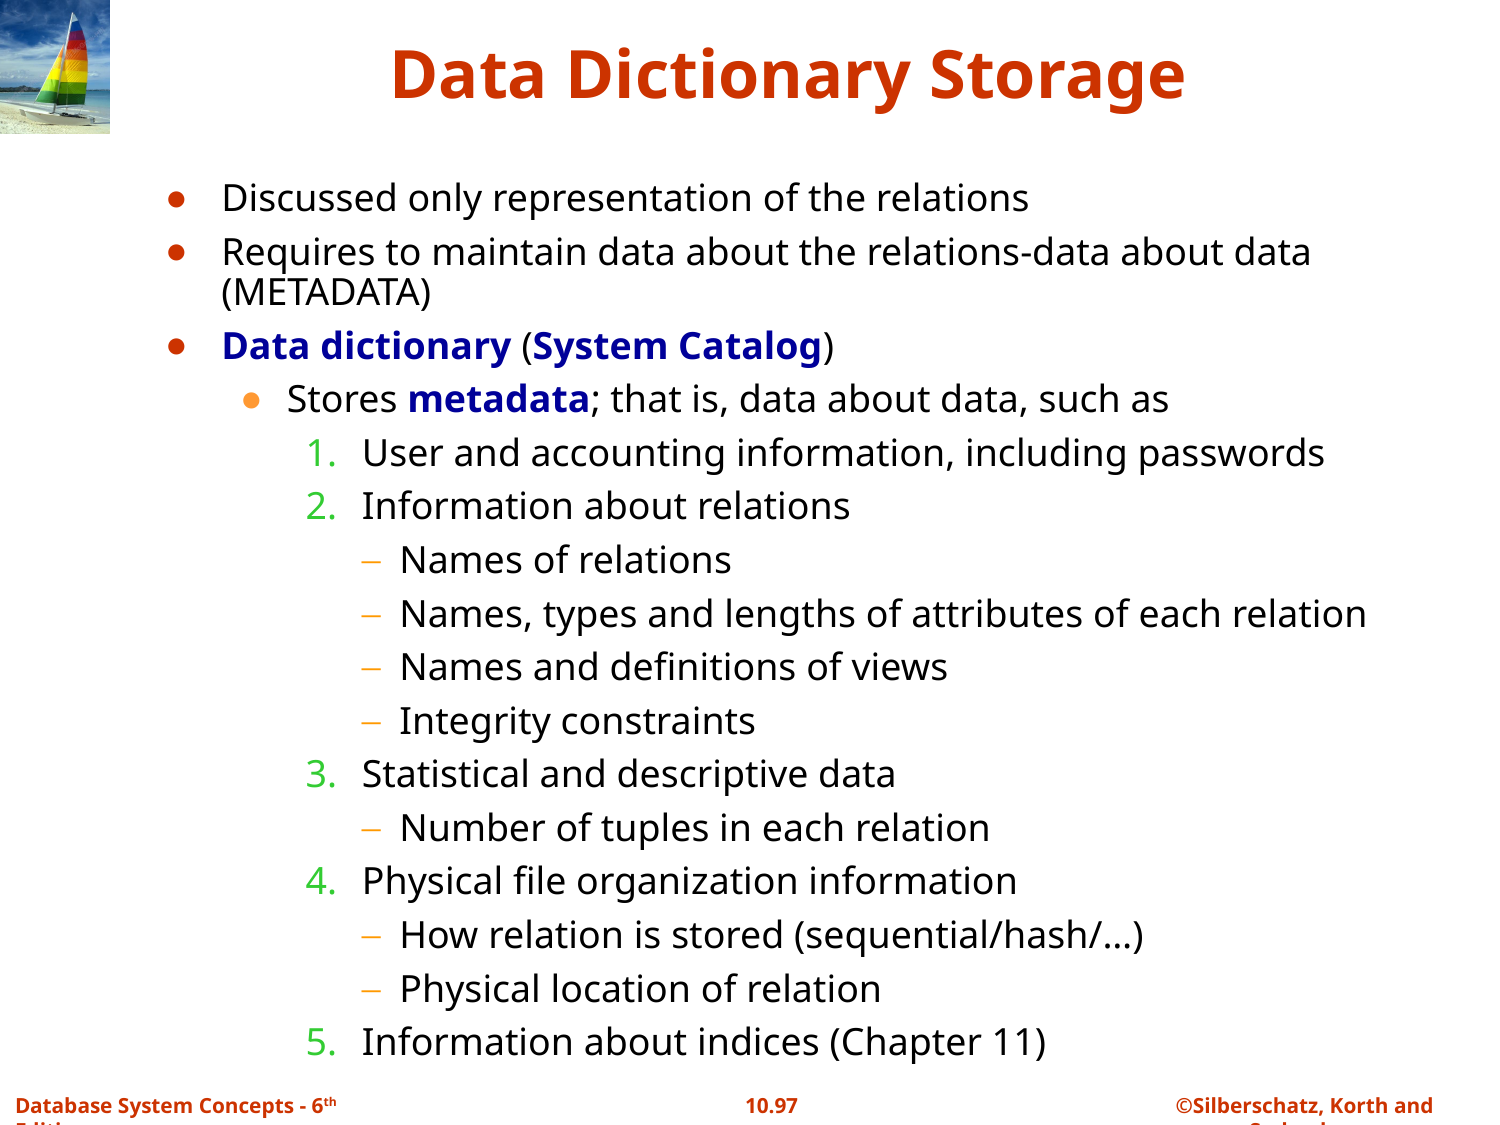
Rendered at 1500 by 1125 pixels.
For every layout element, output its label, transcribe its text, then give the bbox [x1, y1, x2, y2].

picture [0, 0, 110, 134]
title Data Dictionary Storage [126, 19, 1451, 120]
list Discussed only representation of the relations Requires to maintain data about the relations-data about data (METADATA) Data dictionary (System Catalog) Stores metadata; that is, data about data, such as User and accounting information, including passwords Information about relations Names of relations Names, types and lengths of attributes of each relation Names and definitions of views Integrity constraints Statistical and descriptive data Number of tuples in each relation Physical file organization information How relation is stored (sequential/hash/…) Physical location of relation Information about indices (Chapter 11) [150, 171, 1500, 1035]
